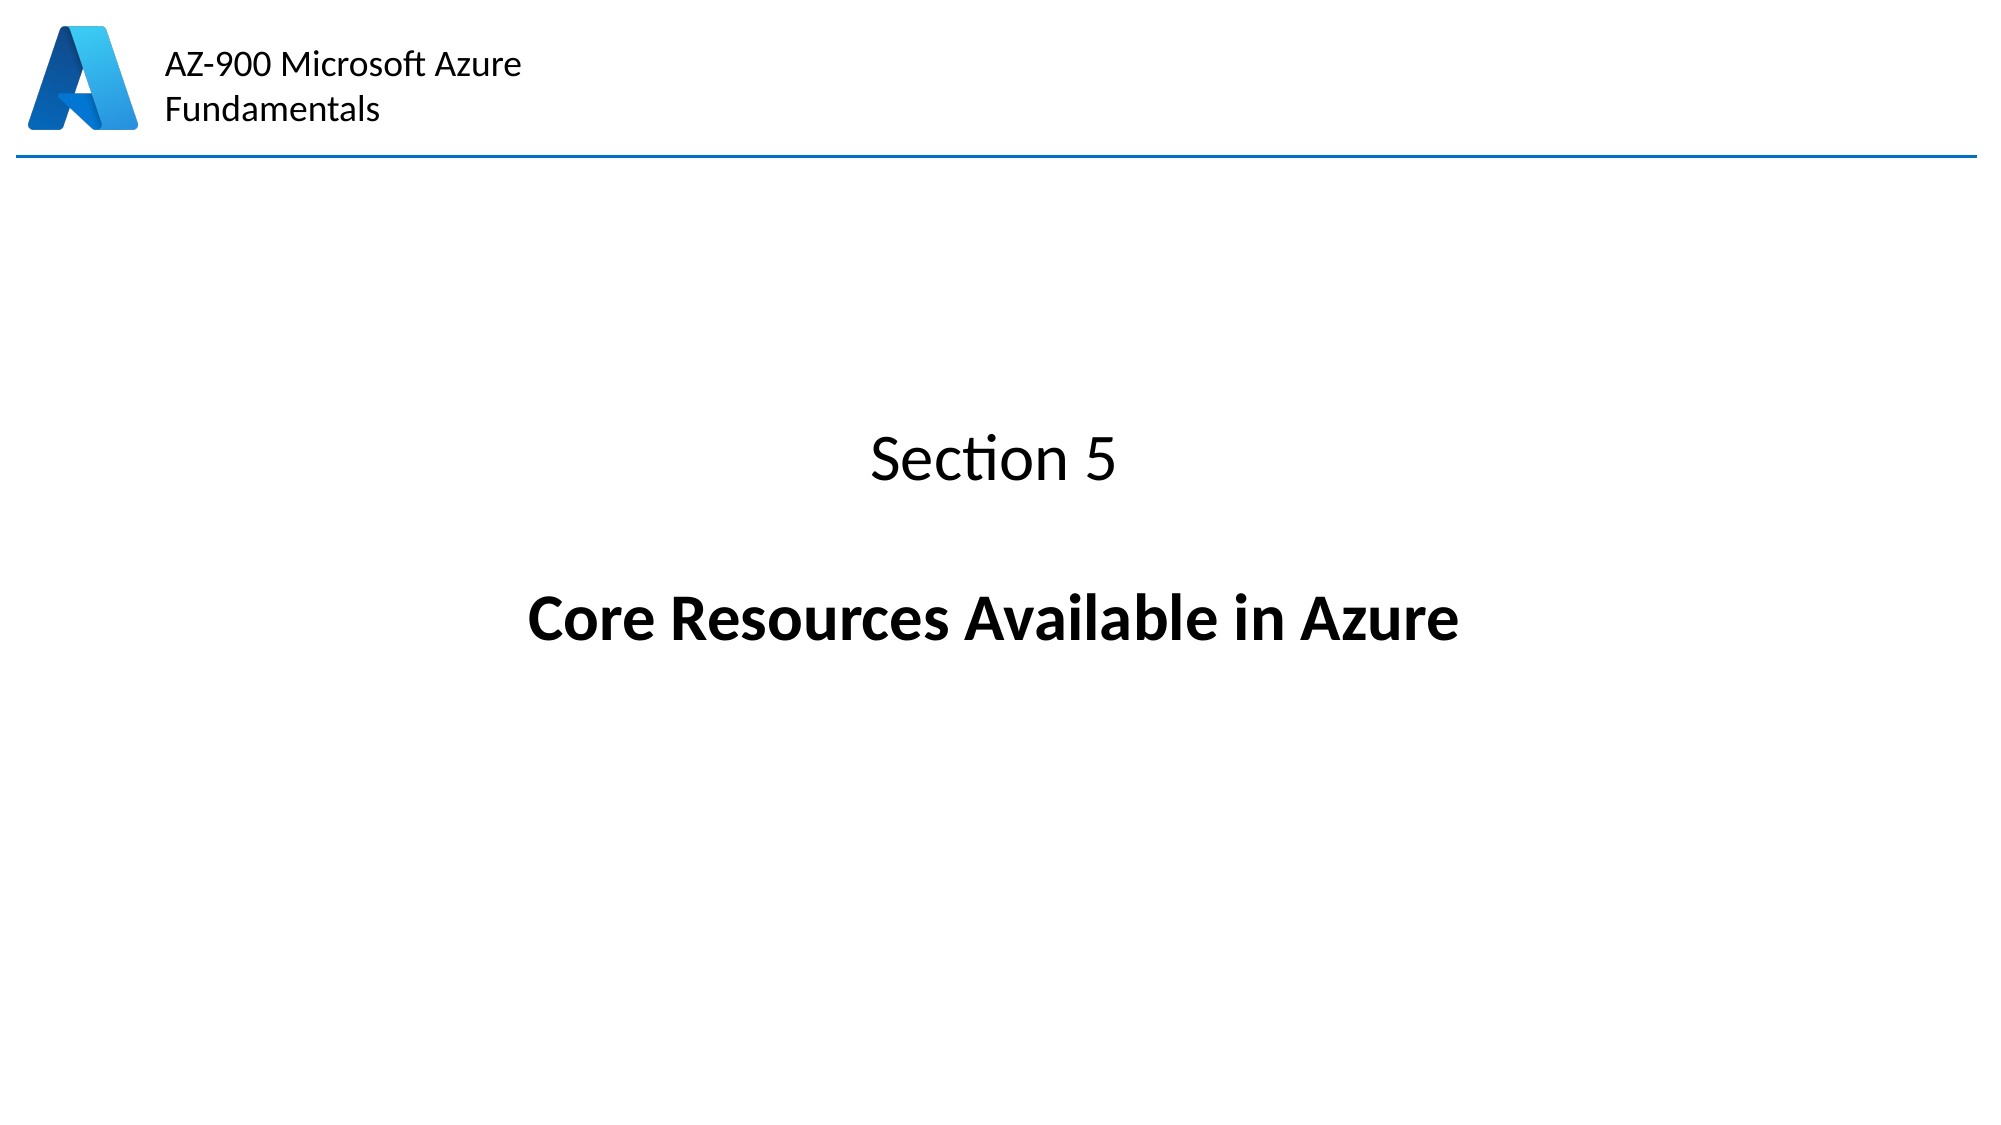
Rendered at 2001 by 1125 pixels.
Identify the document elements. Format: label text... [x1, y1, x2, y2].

picture [23, 18, 143, 138]
text_box AZ-900 Microsoft Azure Fundamentals [150, 31, 722, 137]
text_box Section 5 Core Resources Available in Azure [52, 406, 1937, 662]
